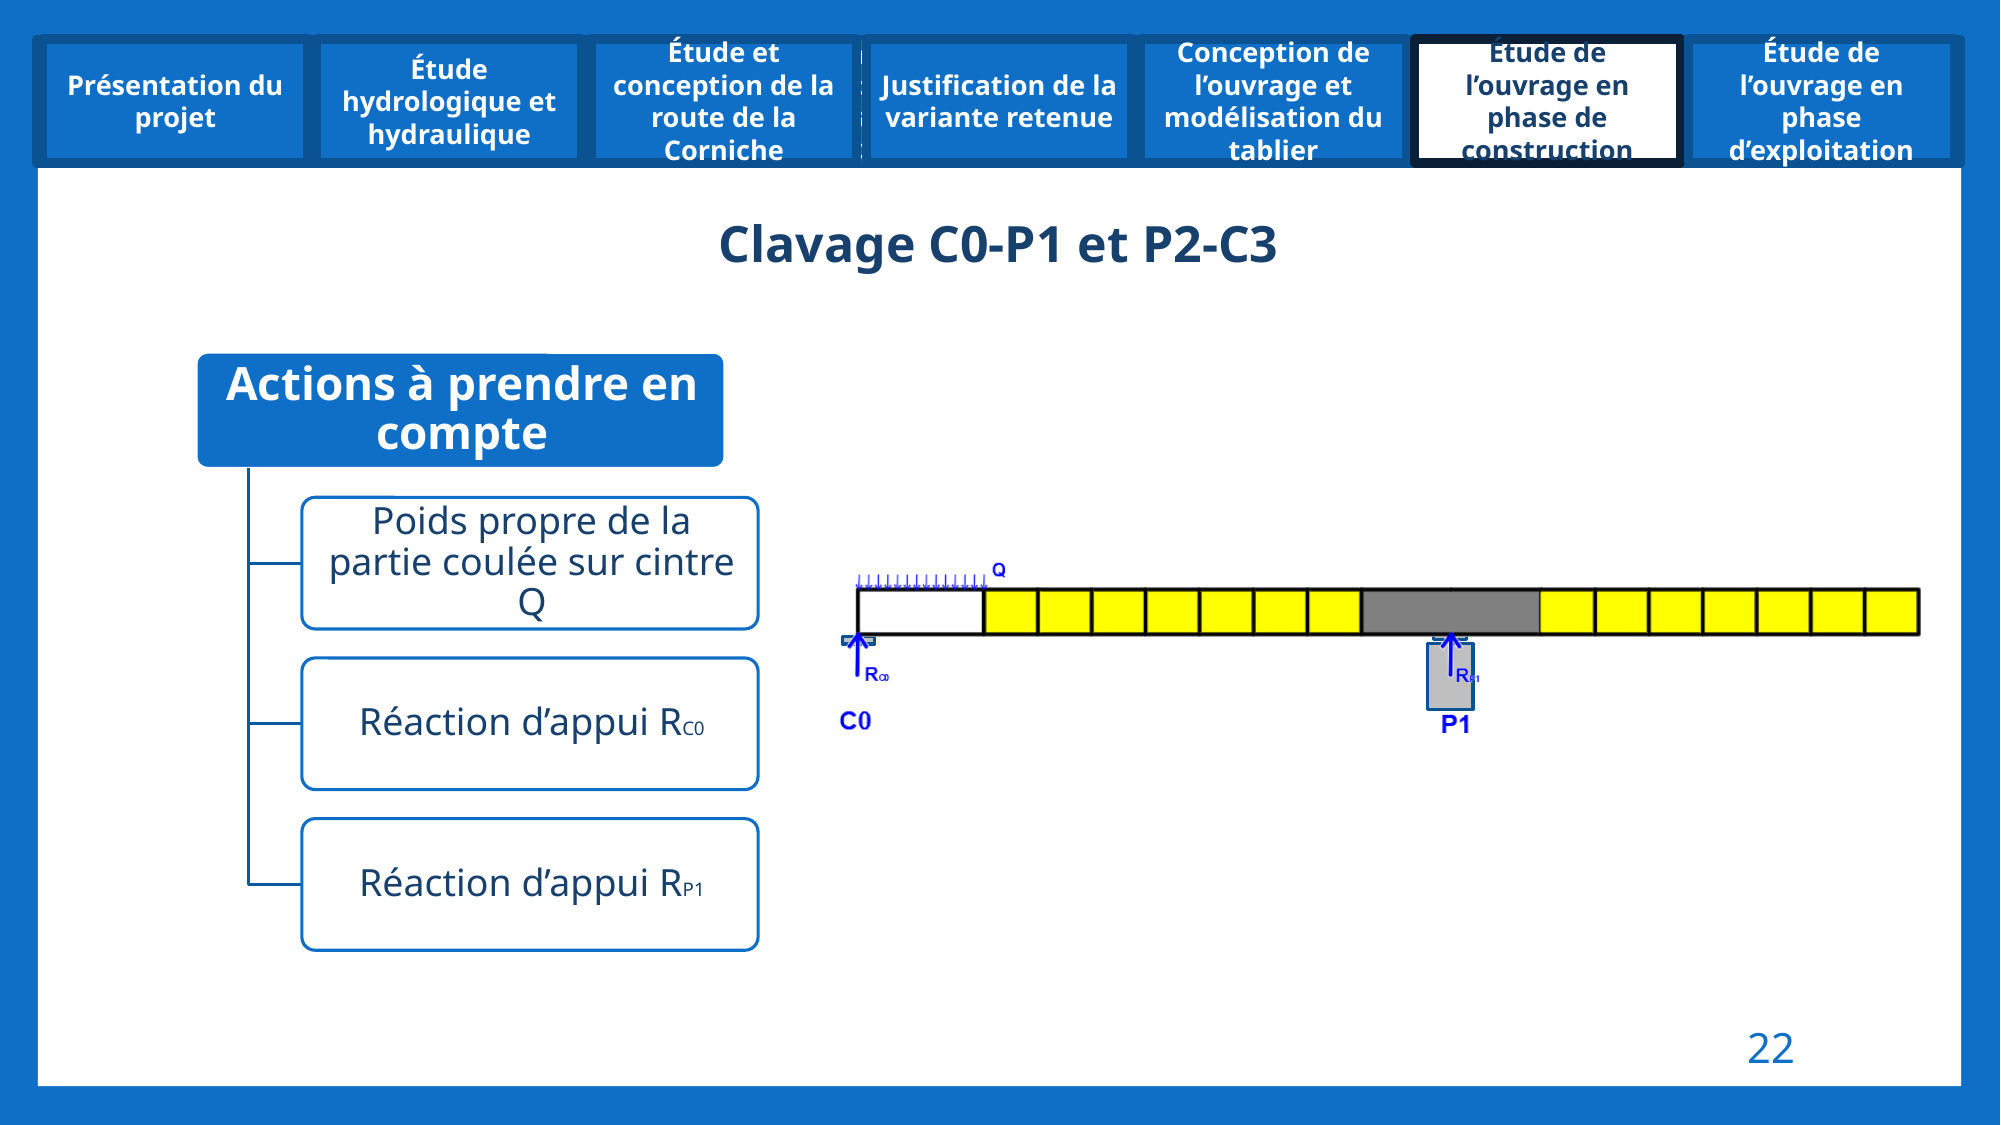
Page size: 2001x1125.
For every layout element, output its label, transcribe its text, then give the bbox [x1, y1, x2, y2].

text_box Etude et conception de la route [584, 37, 589, 164]
text_box Les hypothèses de calcul [1408, 37, 1413, 164]
text_box Clavage C0-P1 et P2-C3 [607, 205, 1390, 281]
text_box Étude de l’ouvrage en phase de construction [1413, 37, 1682, 164]
text_box Conception de l’ouvrage et modélisation du tablier [1139, 37, 1408, 164]
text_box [819, 513, 1937, 753]
text_box Étude hydrologique et hydraulique [315, 37, 584, 164]
text_box Étude et conception de la route de la Corniche [589, 37, 858, 164]
slide_number 22 [1530, 1020, 1811, 1081]
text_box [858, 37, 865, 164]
text_box Étude de l’ouvrage en phase d’exploitation [1687, 37, 1956, 164]
text_box Présentation du projet [36, 37, 41, 164]
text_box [172, 351, 782, 951]
text_box Justification de la variante retenue [865, 37, 1134, 164]
text_box Présentation du projet [41, 37, 310, 164]
text_box Conception de l’ouvrage [1134, 37, 1139, 164]
text_box Modélisation du tablier [1682, 37, 1687, 164]
text_box DIMENSIONNEMENT DE LA PRÉCONTRAINTE INTÉRIEURE D’ÉCLISSAGE [35, 38, 1962, 165]
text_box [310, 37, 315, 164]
